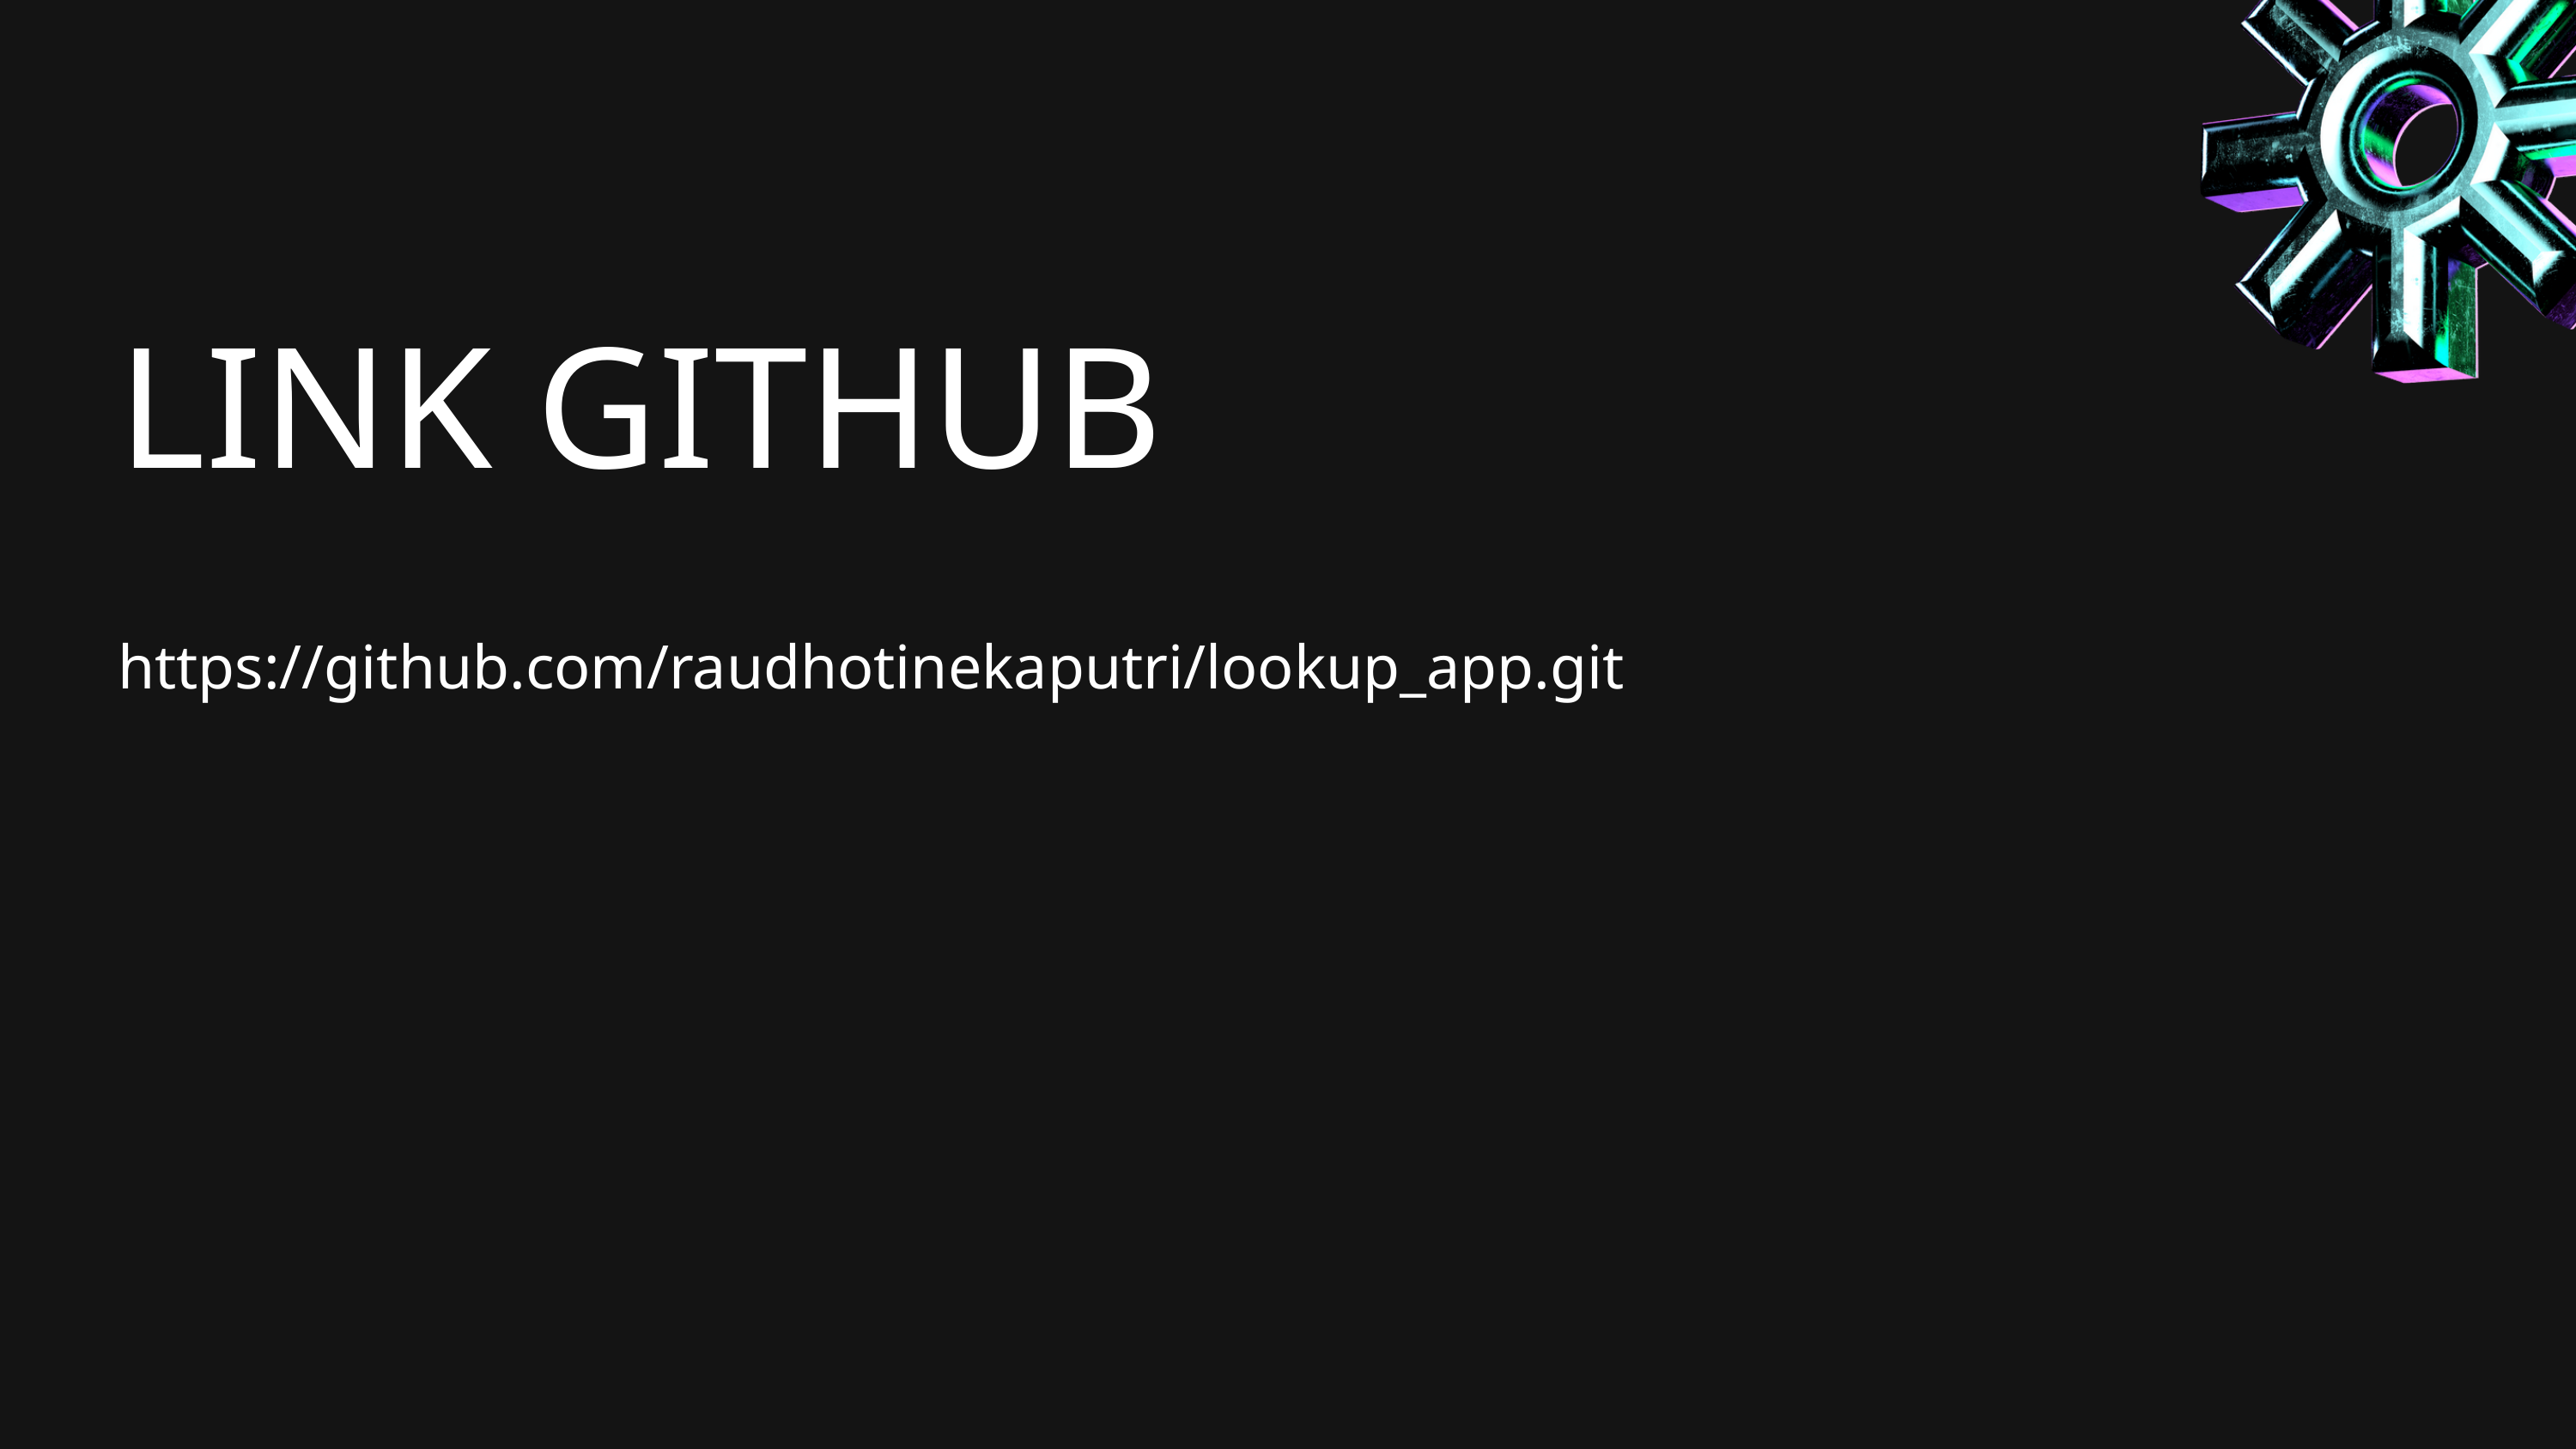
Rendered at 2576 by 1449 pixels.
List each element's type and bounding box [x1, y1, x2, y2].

text_box [2199, 0, 2576, 384]
text_box [117, 300, 1758, 724]
